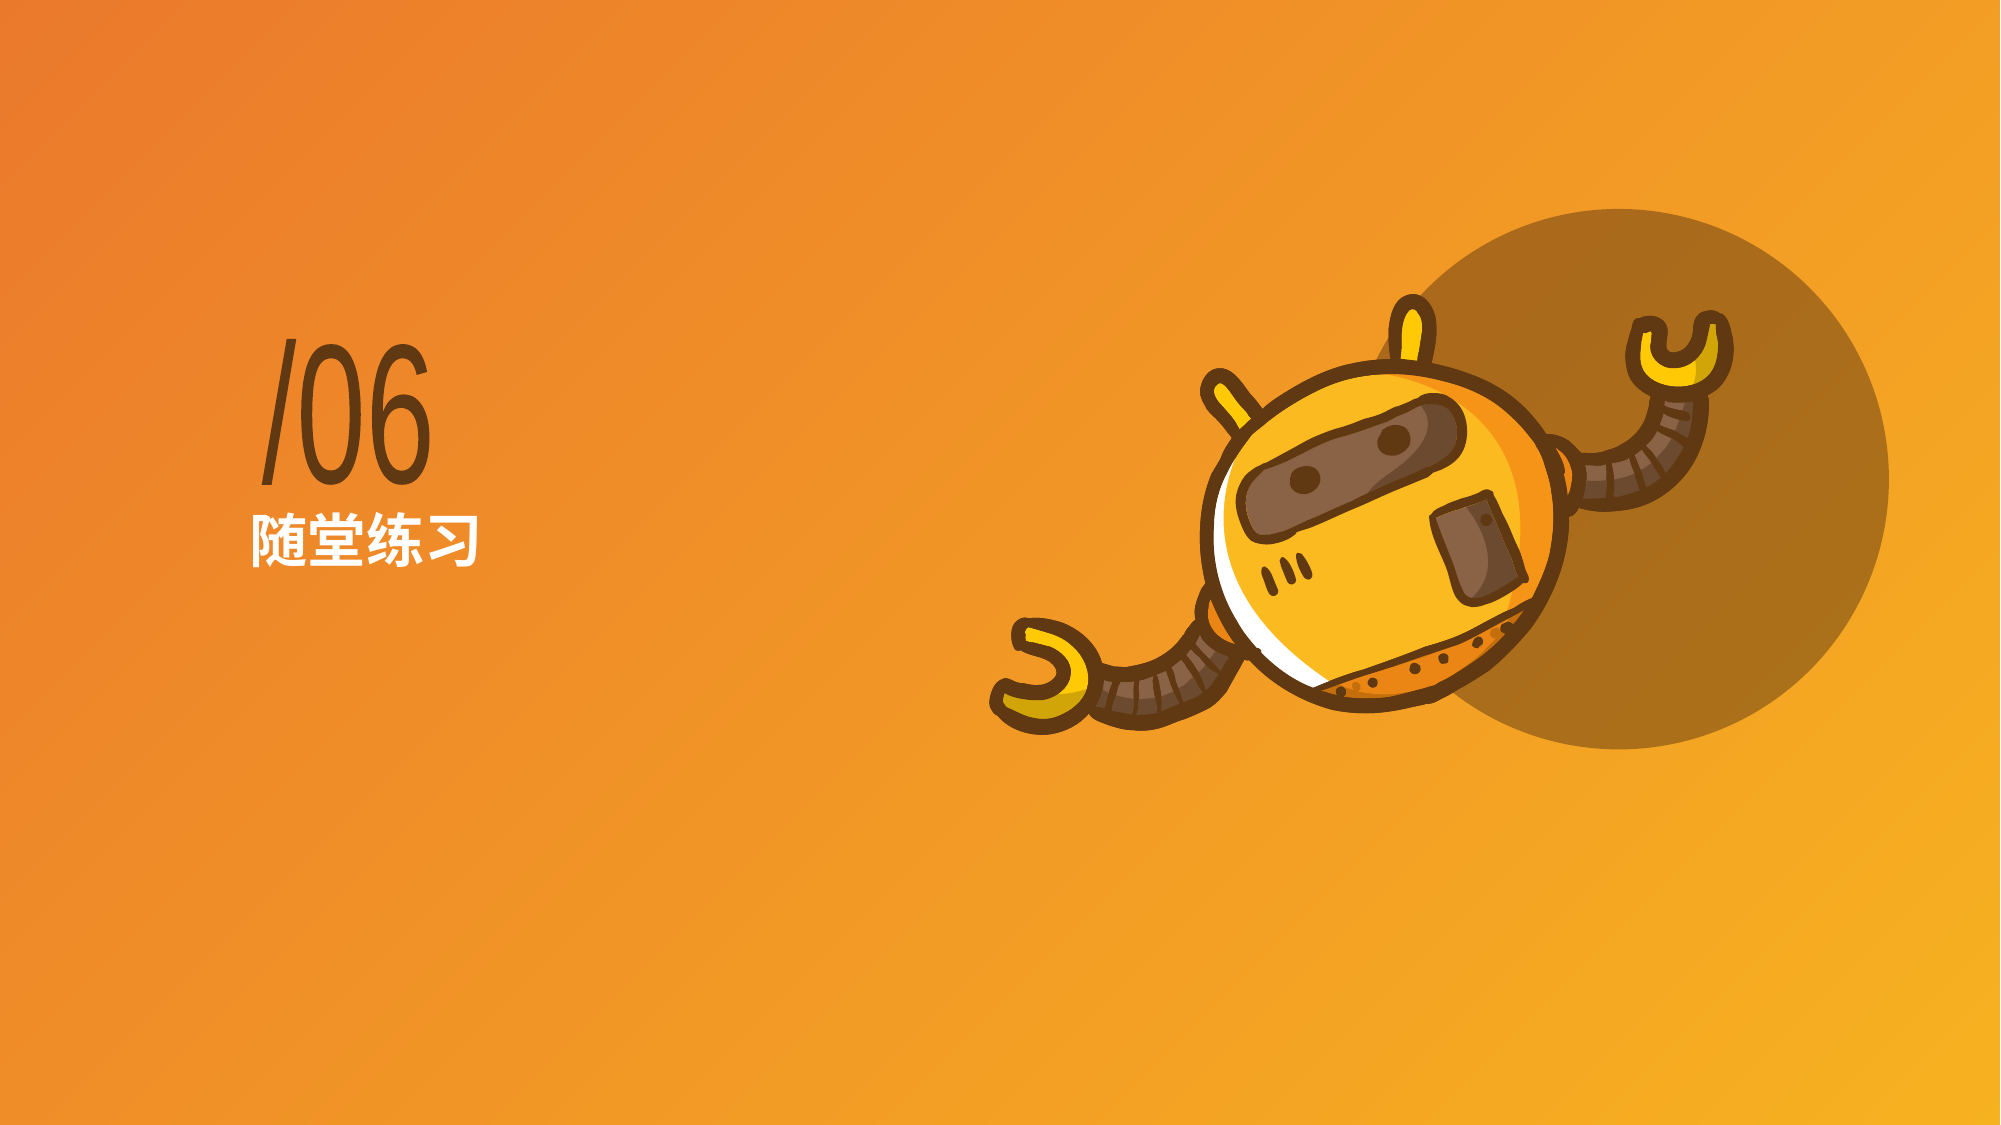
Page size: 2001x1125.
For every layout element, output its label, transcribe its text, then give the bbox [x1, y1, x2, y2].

title 随堂练习 [234, 436, 1124, 583]
